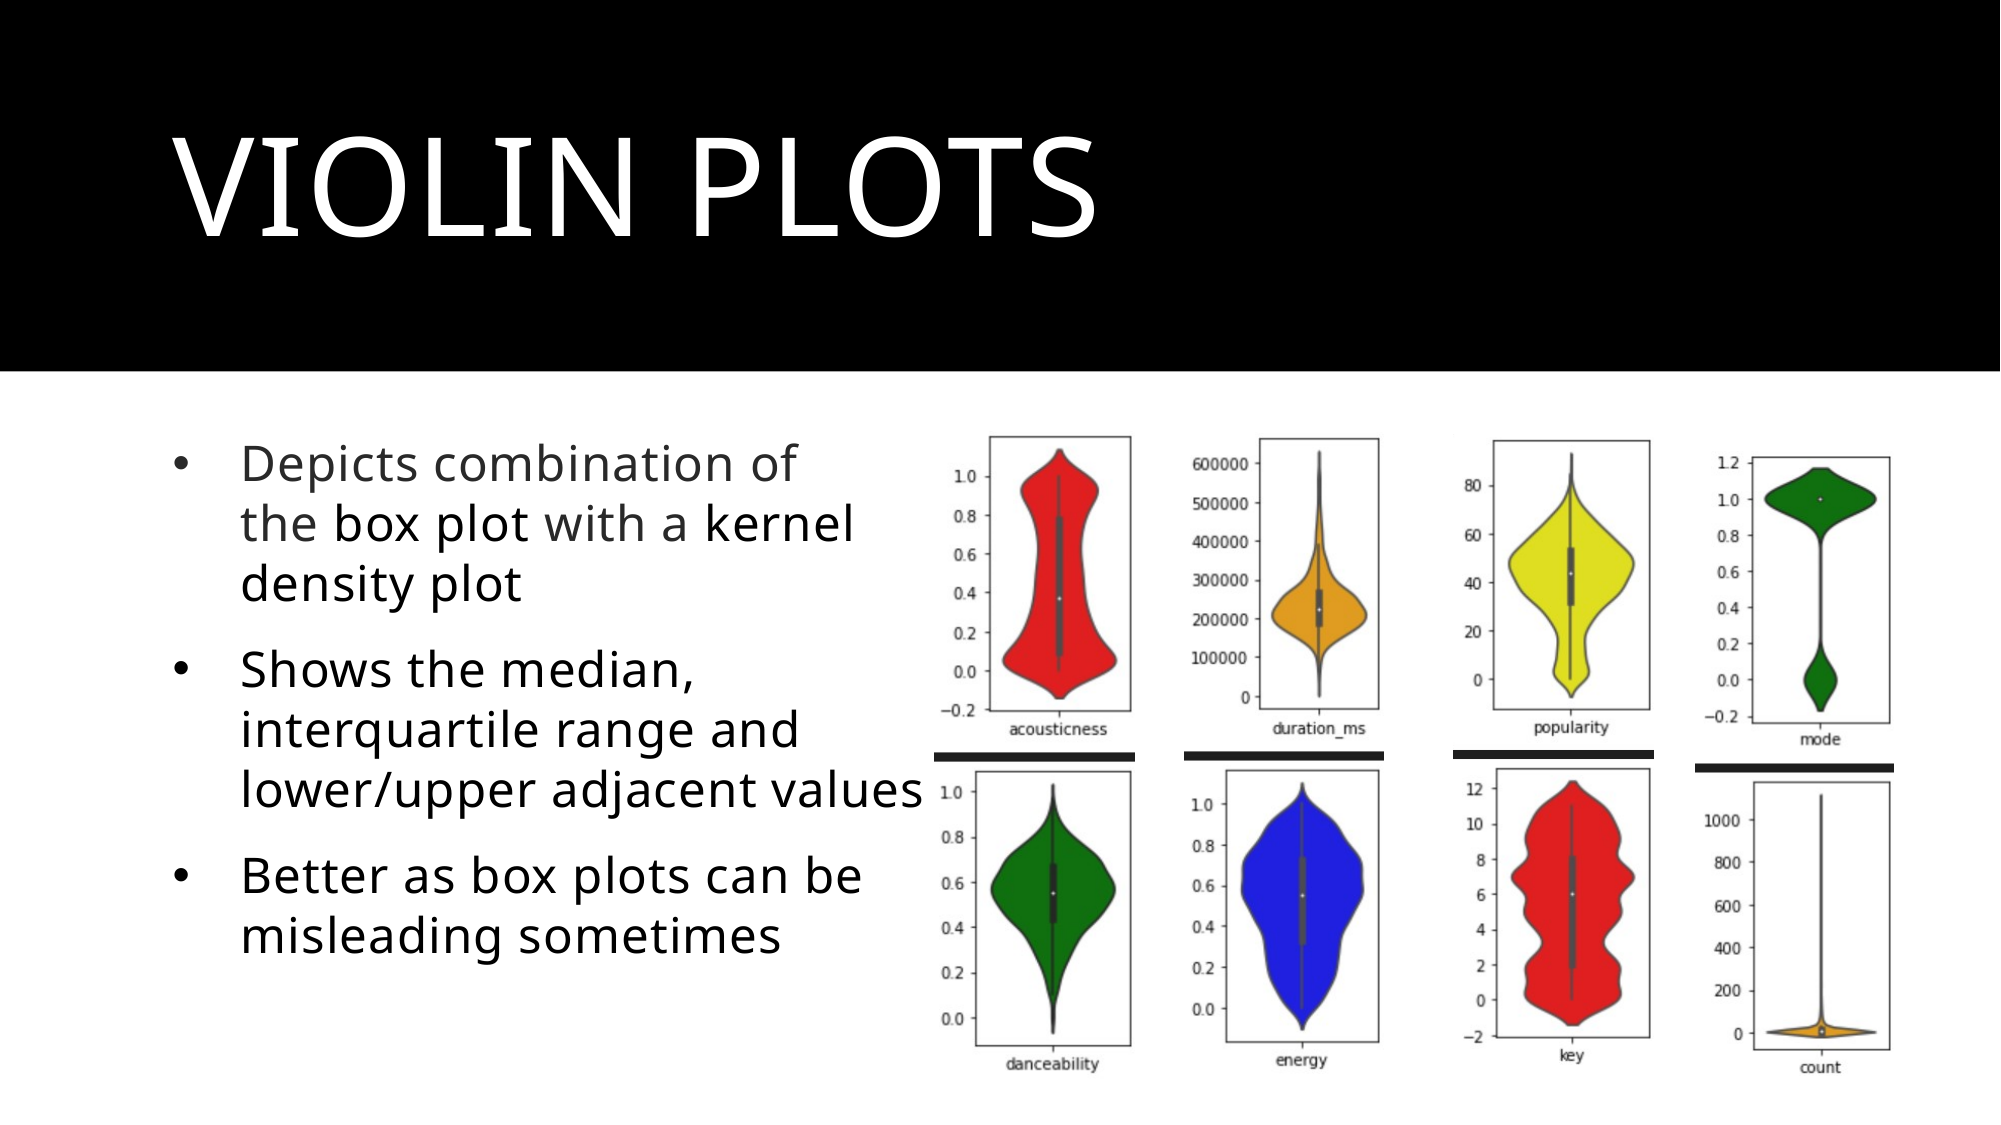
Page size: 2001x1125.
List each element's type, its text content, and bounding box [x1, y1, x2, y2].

picture [1453, 433, 1654, 1073]
picture [1184, 432, 1384, 1081]
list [934, 431, 1135, 1081]
title Violin plots [157, 52, 1842, 332]
picture [1695, 448, 1894, 1085]
list Depicts combination of the box plot with a kernel density plot Shows the median, interquartile range and lower/upper adjacent values Better as box plots can be misleading sometimes [157, 424, 948, 1014]
